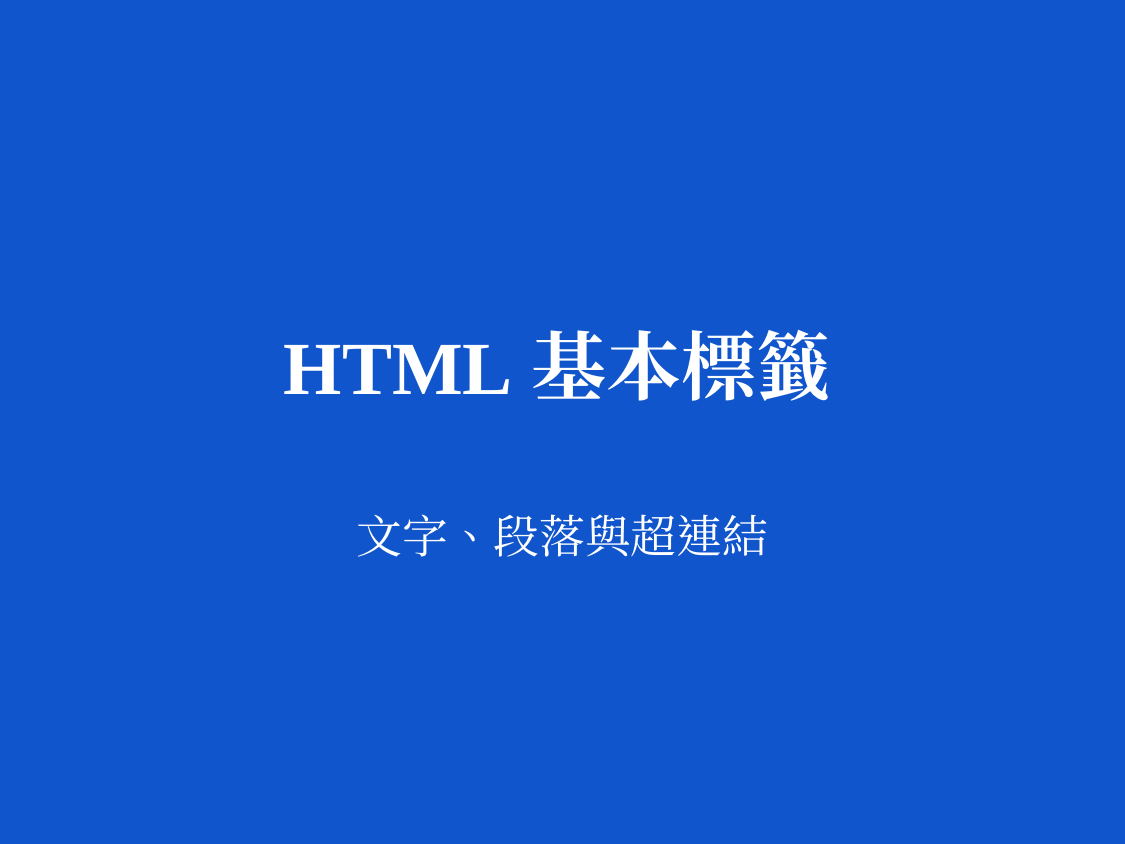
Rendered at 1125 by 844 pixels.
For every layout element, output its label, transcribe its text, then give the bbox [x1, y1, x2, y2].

title HTML基本標籤 [189, 268, 926, 461]
subtitle 文字、段落與超連結 [153, 488, 972, 582]
